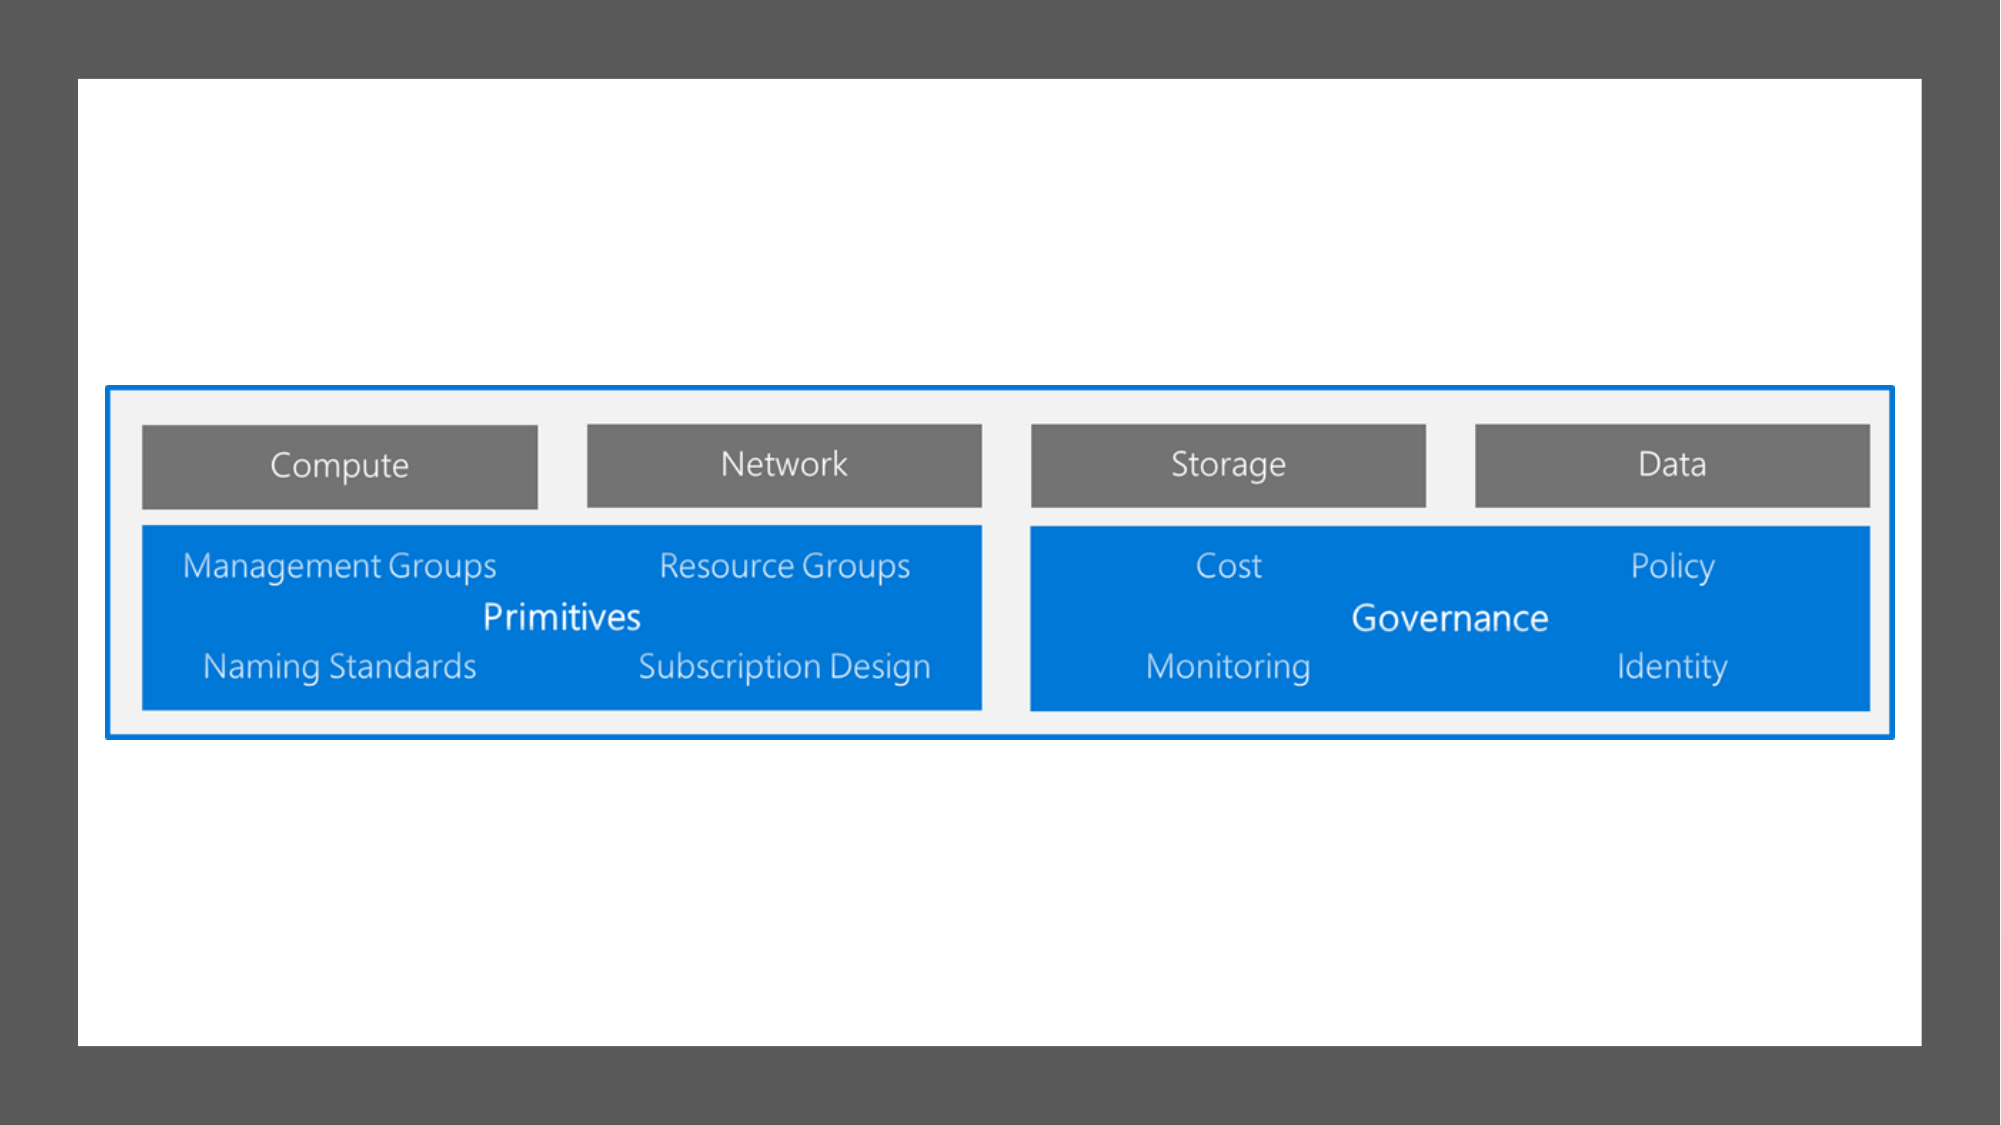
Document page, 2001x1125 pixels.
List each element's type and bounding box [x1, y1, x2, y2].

picture [105, 385, 1895, 740]
text_box [0, 0, 2000, 1125]
text_box [77, 77, 1923, 1048]
